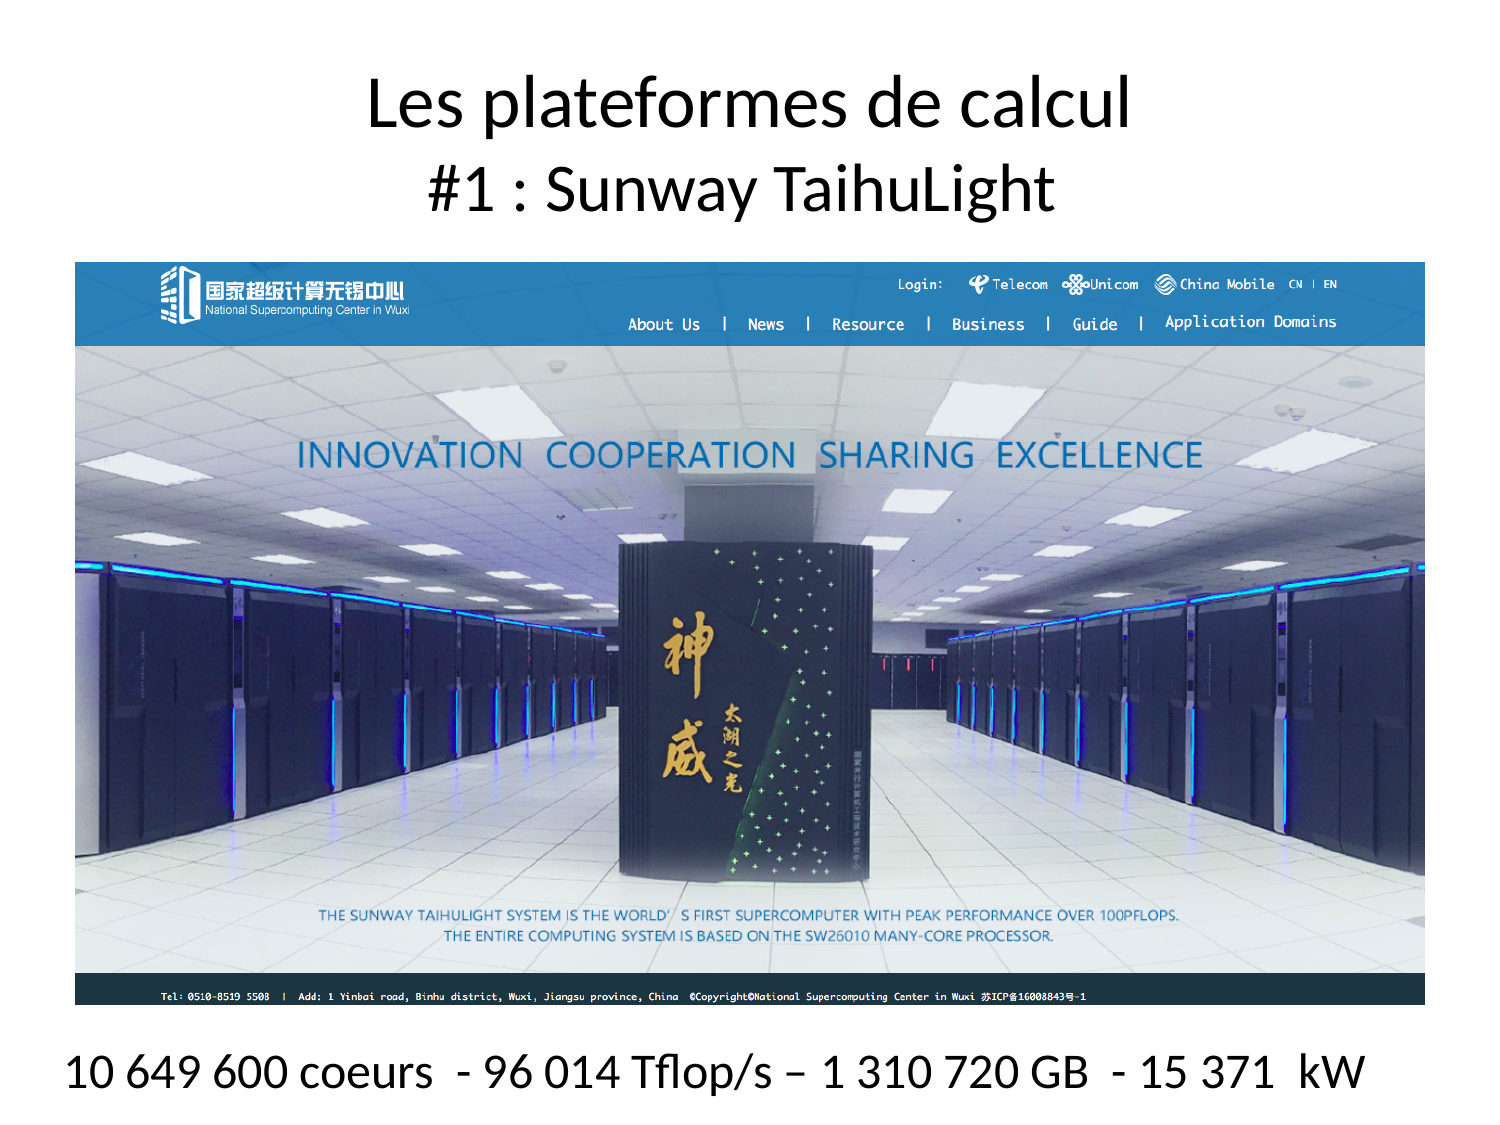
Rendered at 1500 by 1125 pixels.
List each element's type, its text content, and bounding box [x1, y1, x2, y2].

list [74, 262, 1426, 1006]
title Les plateformes de calcul #1 : Sunway TaihuLight [75, 45, 1425, 233]
text_box 10 649 600 coeurs - 96 014 Tflop/s – 1 310 720 GB - 15 371 kW [49, 1031, 1392, 1106]
